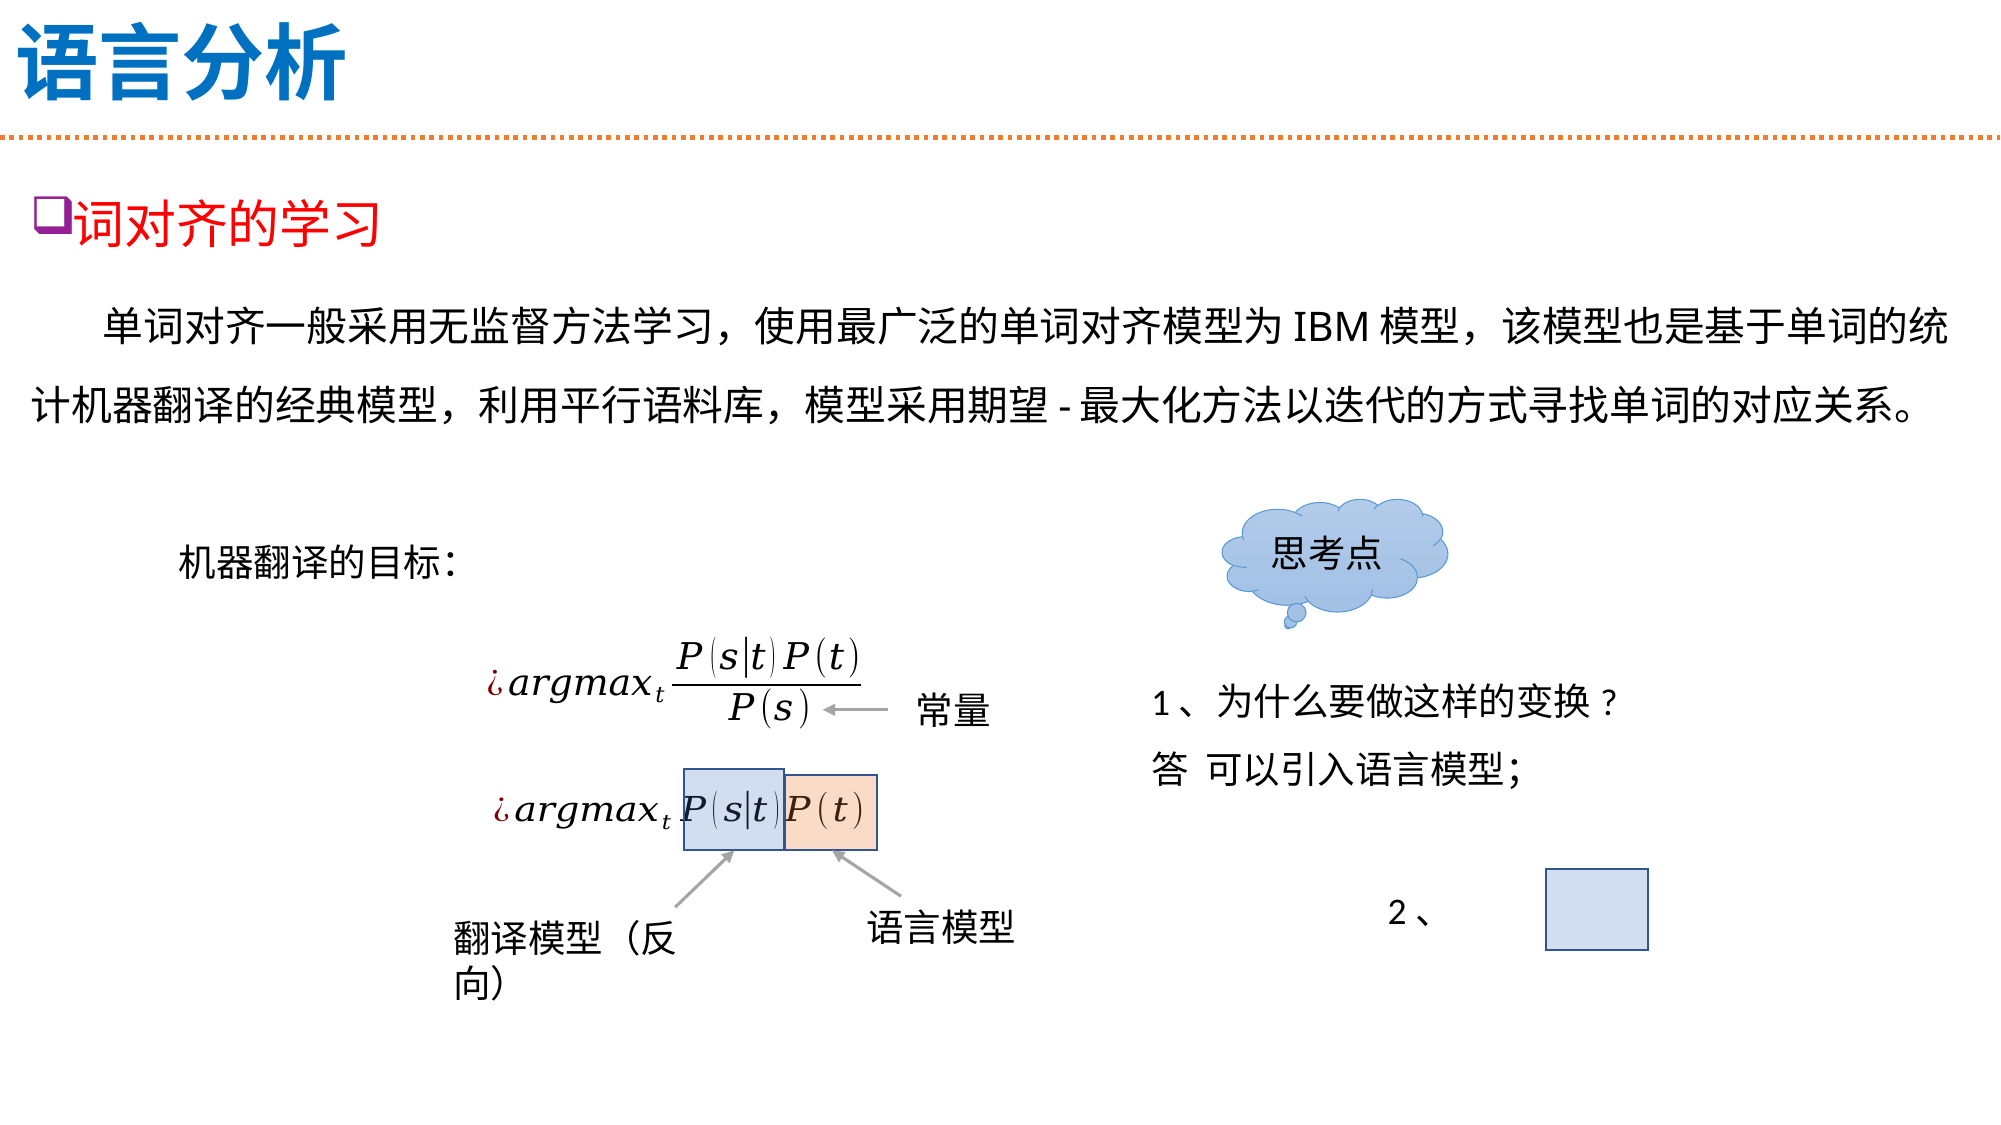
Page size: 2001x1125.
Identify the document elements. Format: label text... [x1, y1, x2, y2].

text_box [137, 531, 1052, 968]
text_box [1151, 868, 1690, 951]
title 语言分析 [0, 0, 2000, 136]
list 词对齐的学习 单词对齐一般采用无监督方法学习，使用最广泛的单词对齐模型为IBM模型，该模型也是基于单词的统计机器翻译的经典模型，利用平行语料库，模型采用期望-最大化方法以迭代的方式寻找单词的对应关系。 [19, 171, 1972, 490]
text_box 思考点 [1221, 498, 1449, 630]
